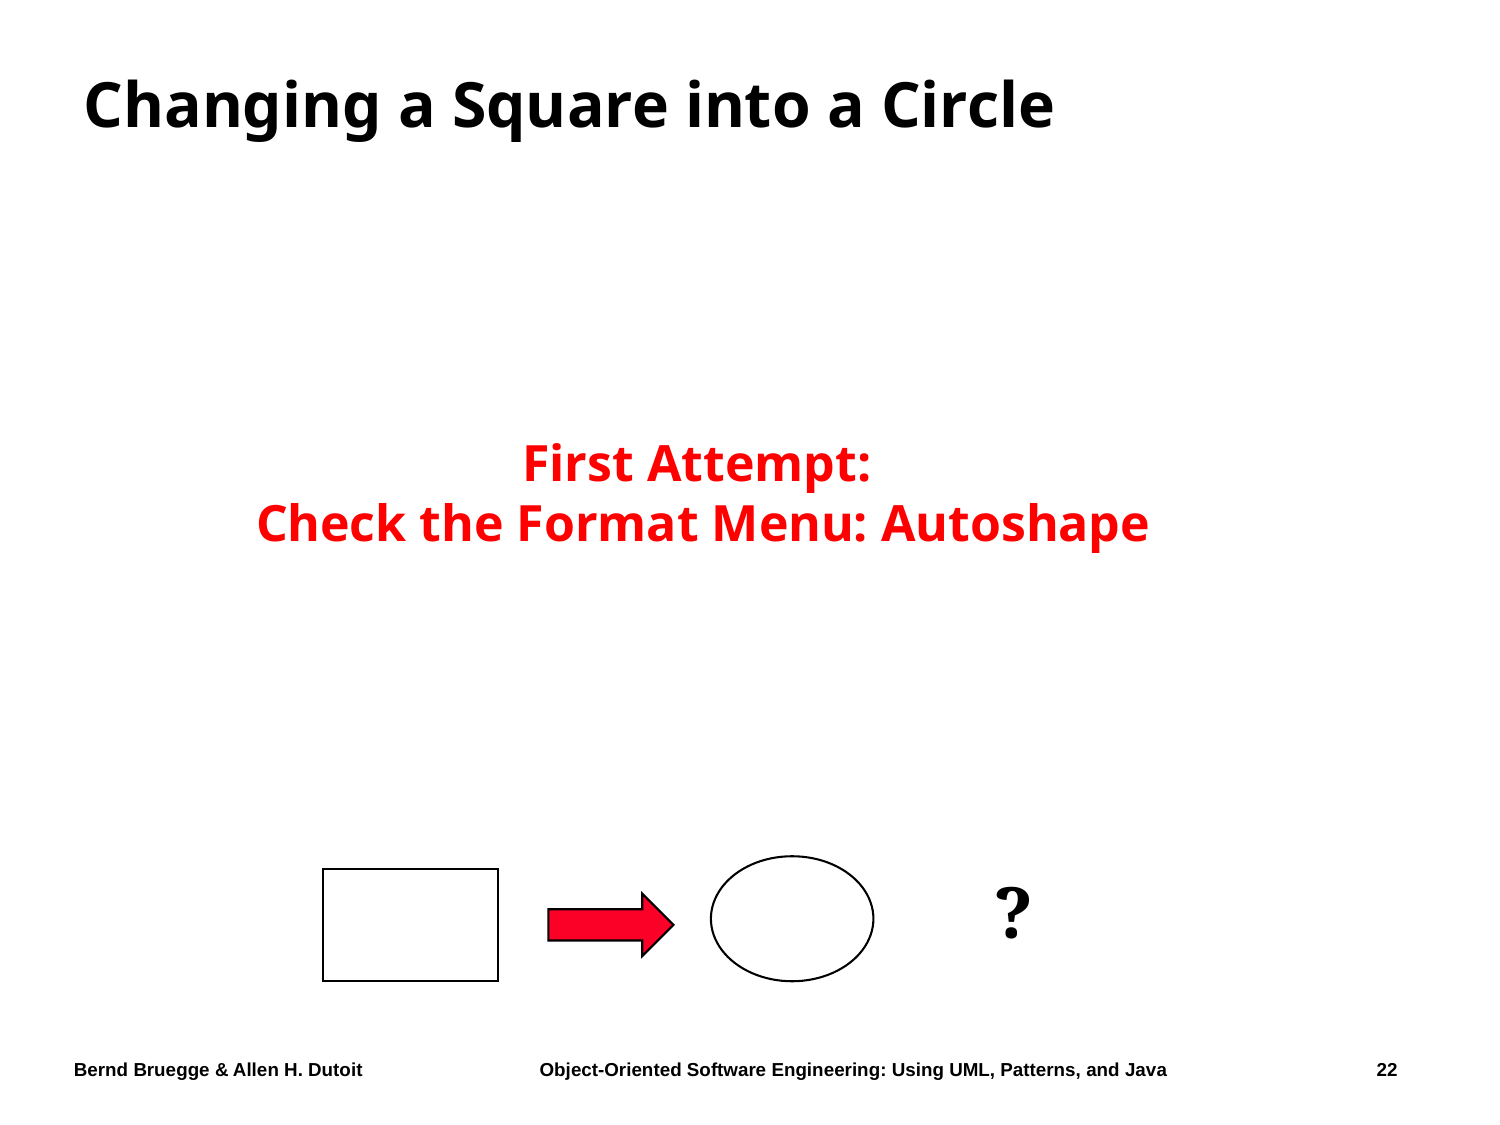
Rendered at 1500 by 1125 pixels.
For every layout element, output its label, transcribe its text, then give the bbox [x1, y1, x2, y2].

title Changing a Square into a Circle [68, 36, 1407, 179]
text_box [323, 855, 1046, 982]
text_box First Attempt: Check the Format Menu: Autoshape [241, 424, 1166, 560]
